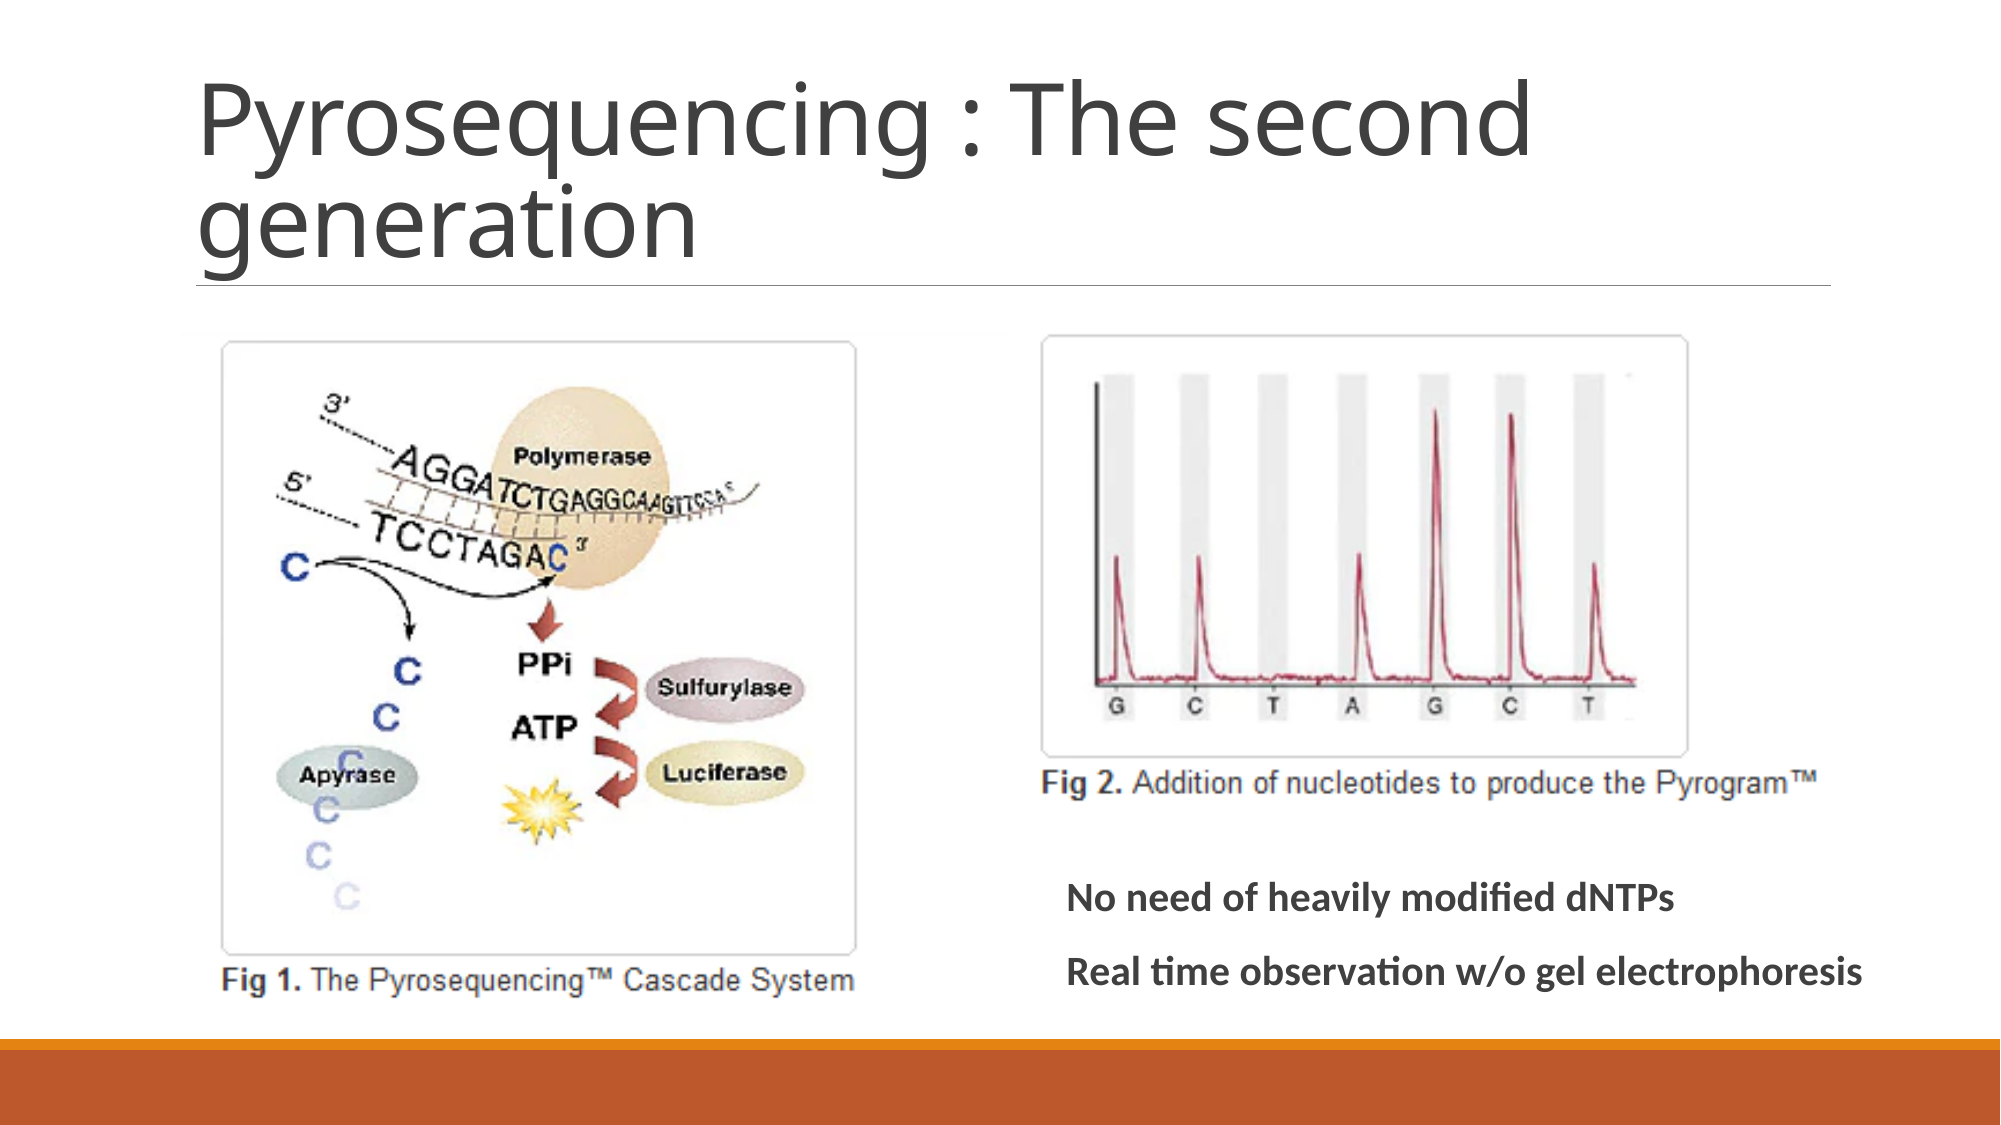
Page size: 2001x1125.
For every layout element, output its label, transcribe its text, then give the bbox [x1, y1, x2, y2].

title Pyrosequencing : The second generation [180, 47, 1830, 285]
picture [179, 332, 1846, 1005]
list No need of heavily modified dNTPs Real time observation w/o gel electrophoresis [1051, 867, 2000, 1056]
